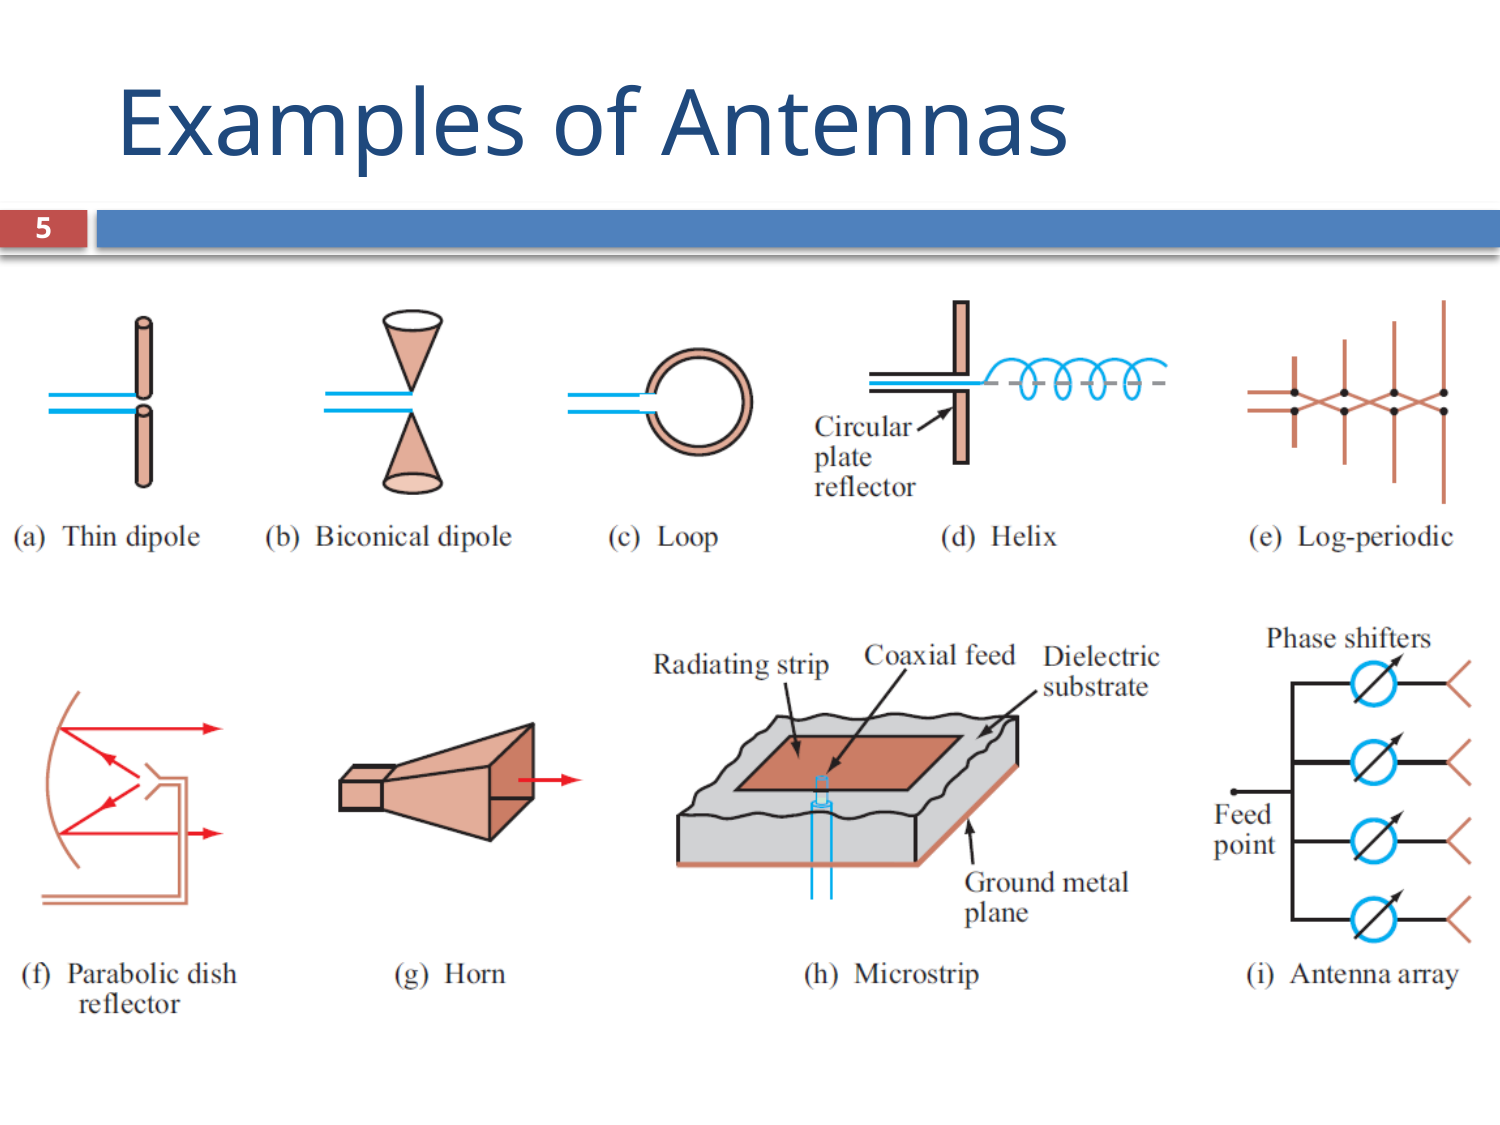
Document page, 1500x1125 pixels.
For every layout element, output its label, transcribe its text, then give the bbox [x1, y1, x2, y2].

title Examples of Antennas [100, 37, 1438, 200]
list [10, 290, 1489, 1026]
slide_number 5 [0, 208, 88, 249]
